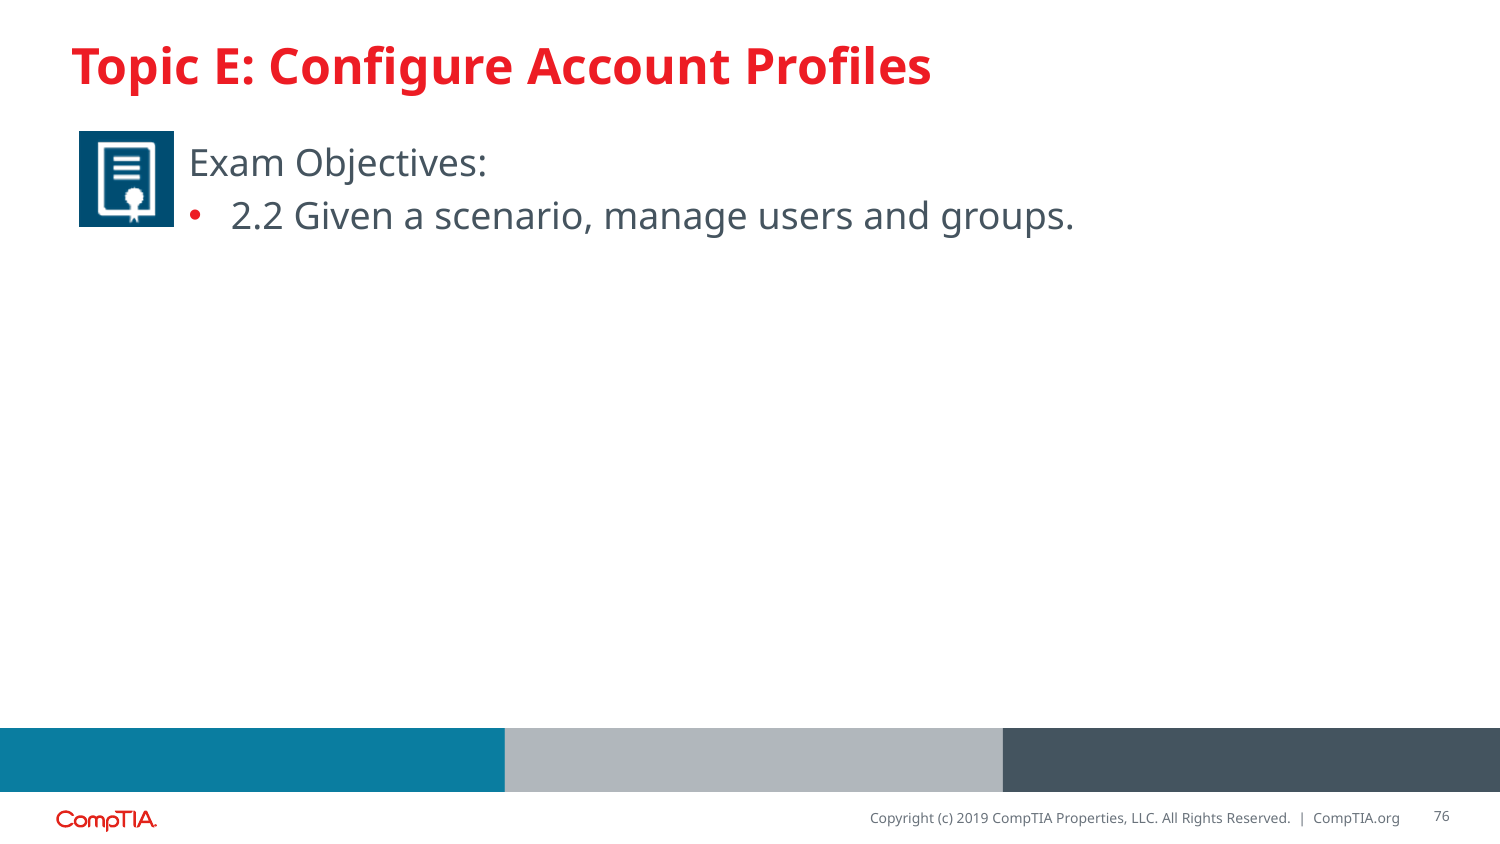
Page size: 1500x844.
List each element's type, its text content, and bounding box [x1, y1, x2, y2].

list Exam Objectives: 2.2 Given a scenario, manage users and groups. [173, 131, 1444, 706]
slide_number 76 [1407, 800, 1450, 835]
picture [505, 728, 1500, 792]
picture [98, 142, 155, 222]
title Topic E: Configure Account Profiles [56, 12, 1444, 117]
